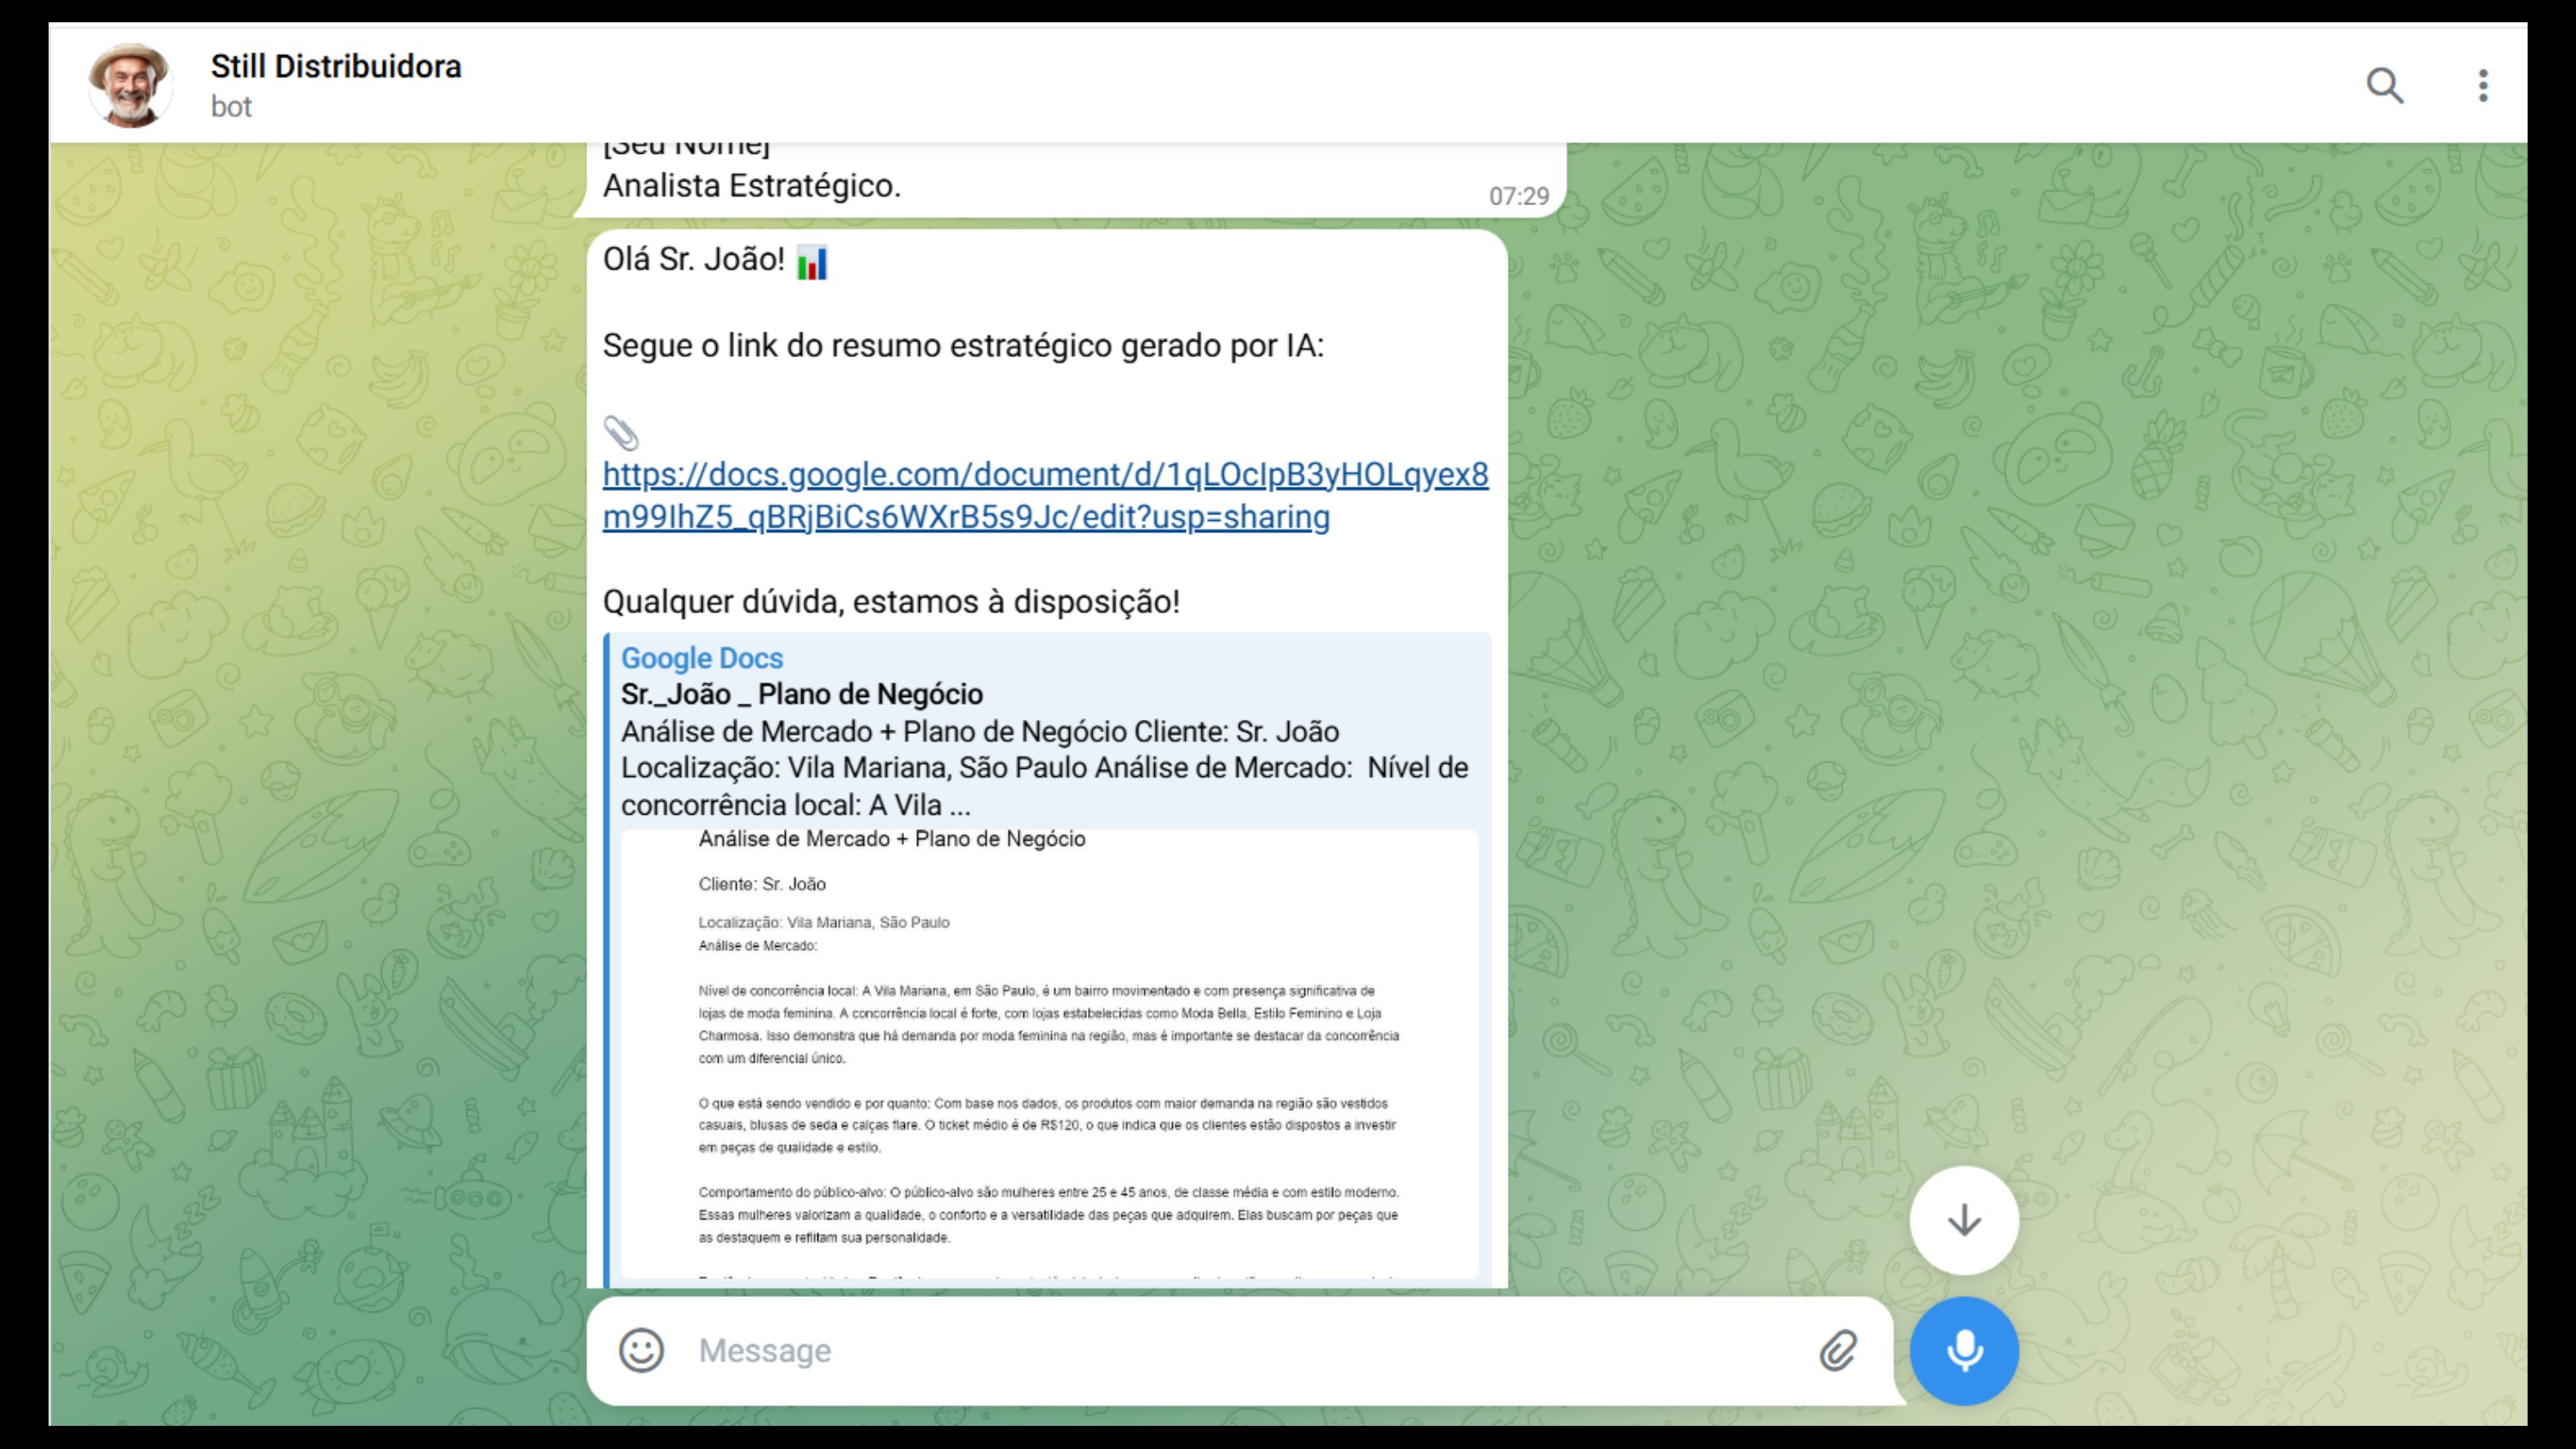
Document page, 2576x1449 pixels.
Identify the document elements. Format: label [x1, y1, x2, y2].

text_box [48, 22, 2528, 1427]
